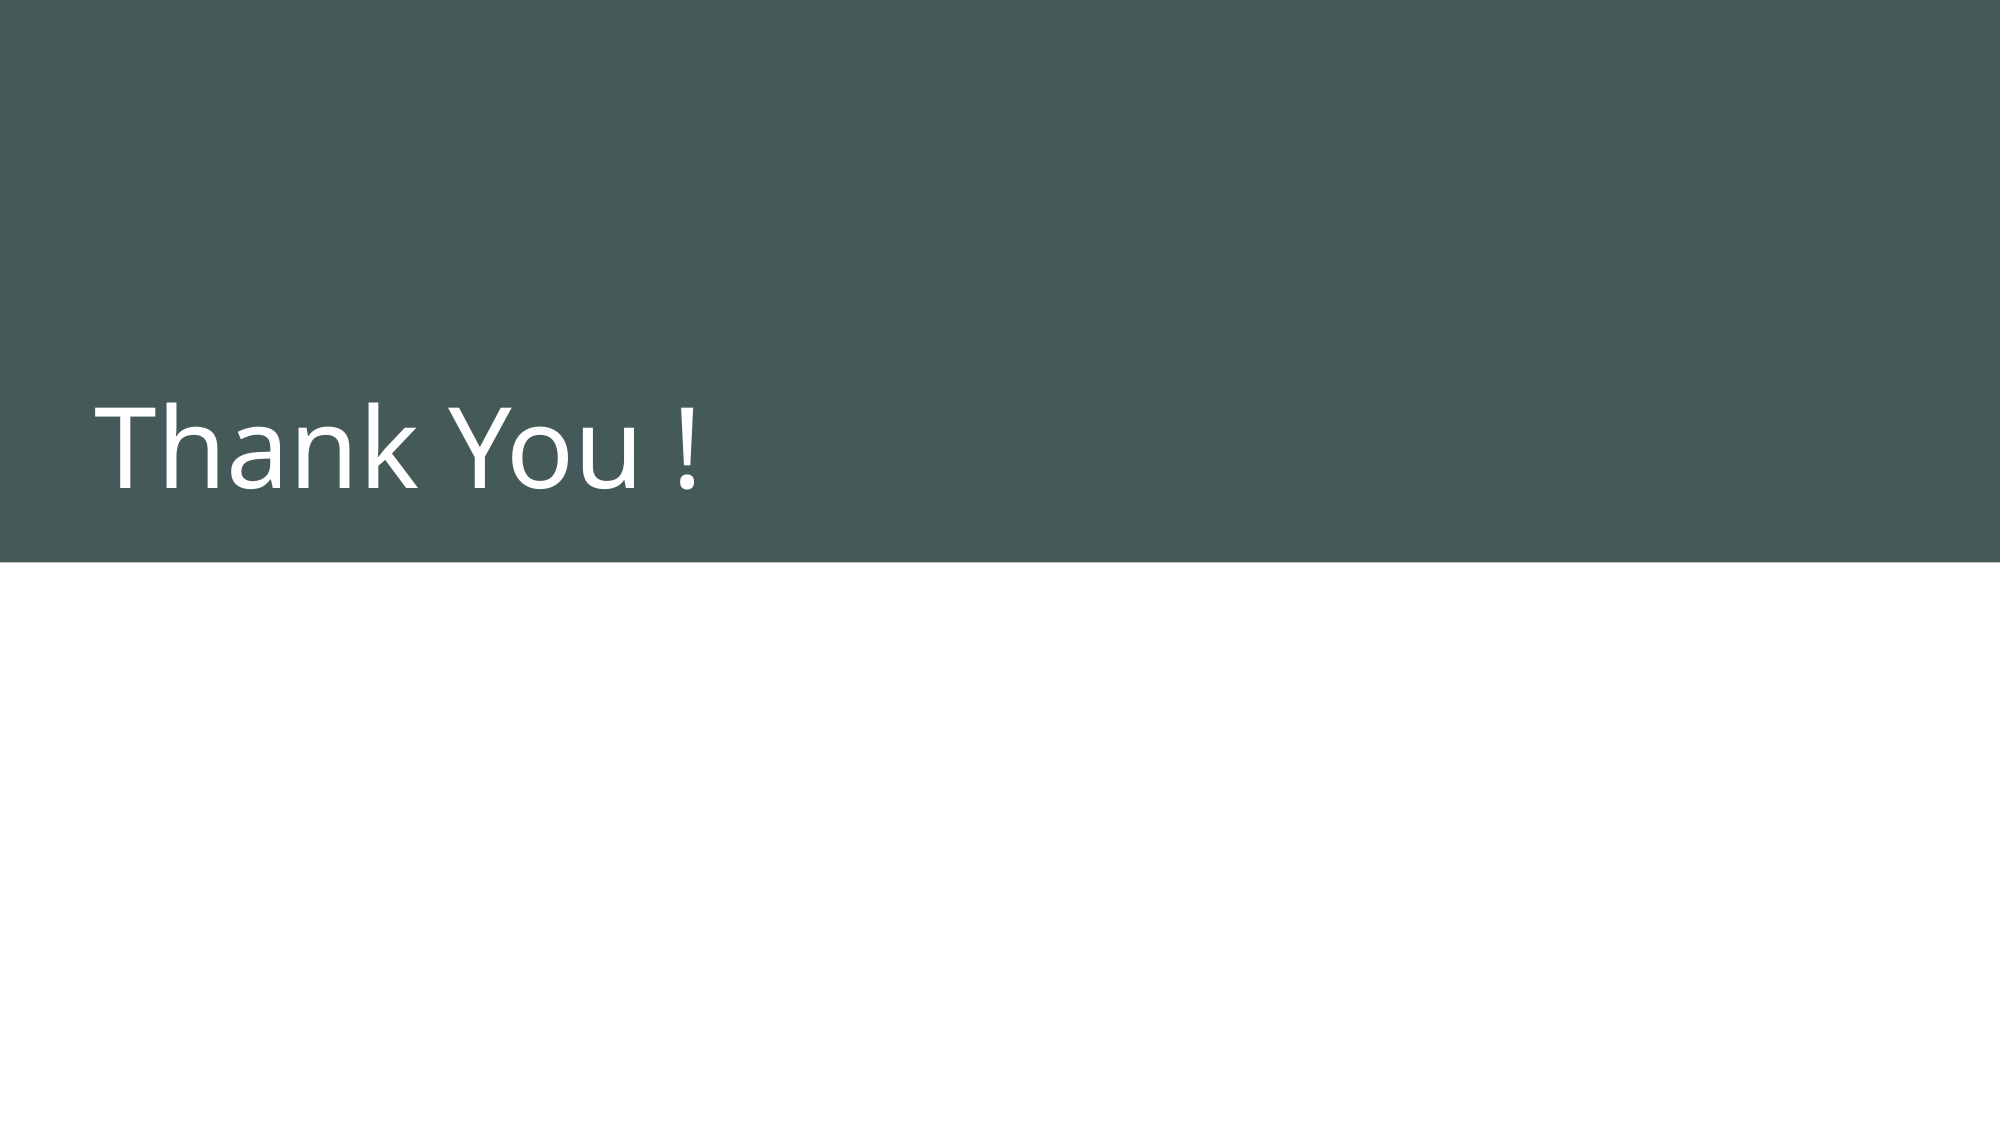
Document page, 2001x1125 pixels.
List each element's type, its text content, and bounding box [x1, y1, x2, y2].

title Thank You ! [79, 73, 1457, 519]
